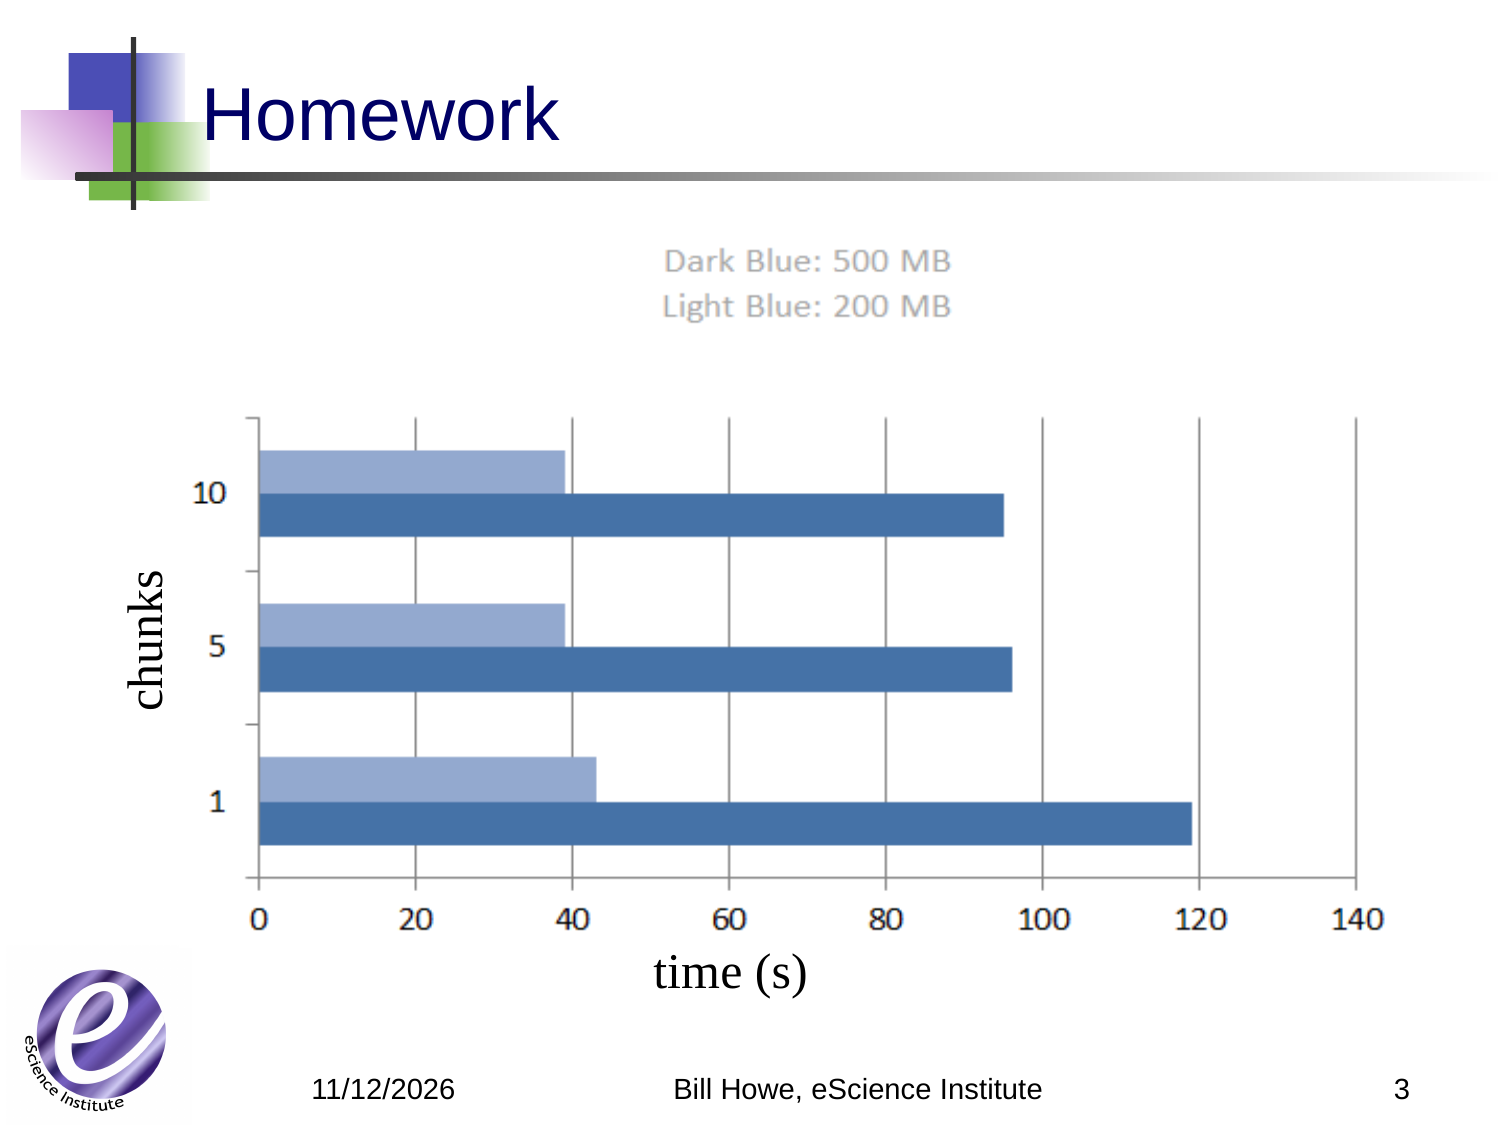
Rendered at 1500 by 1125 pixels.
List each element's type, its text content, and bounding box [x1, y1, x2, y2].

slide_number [296, 1038, 609, 1113]
footer Bill Howe, eScience Institute [620, 1037, 1096, 1113]
picture [6, 223, 1412, 1125]
text_box time (s) [638, 956, 933, 1007]
text_box chunks [105, 432, 174, 727]
slide_number 3 [1112, 1037, 1425, 1113]
title Homework [186, 52, 1466, 163]
